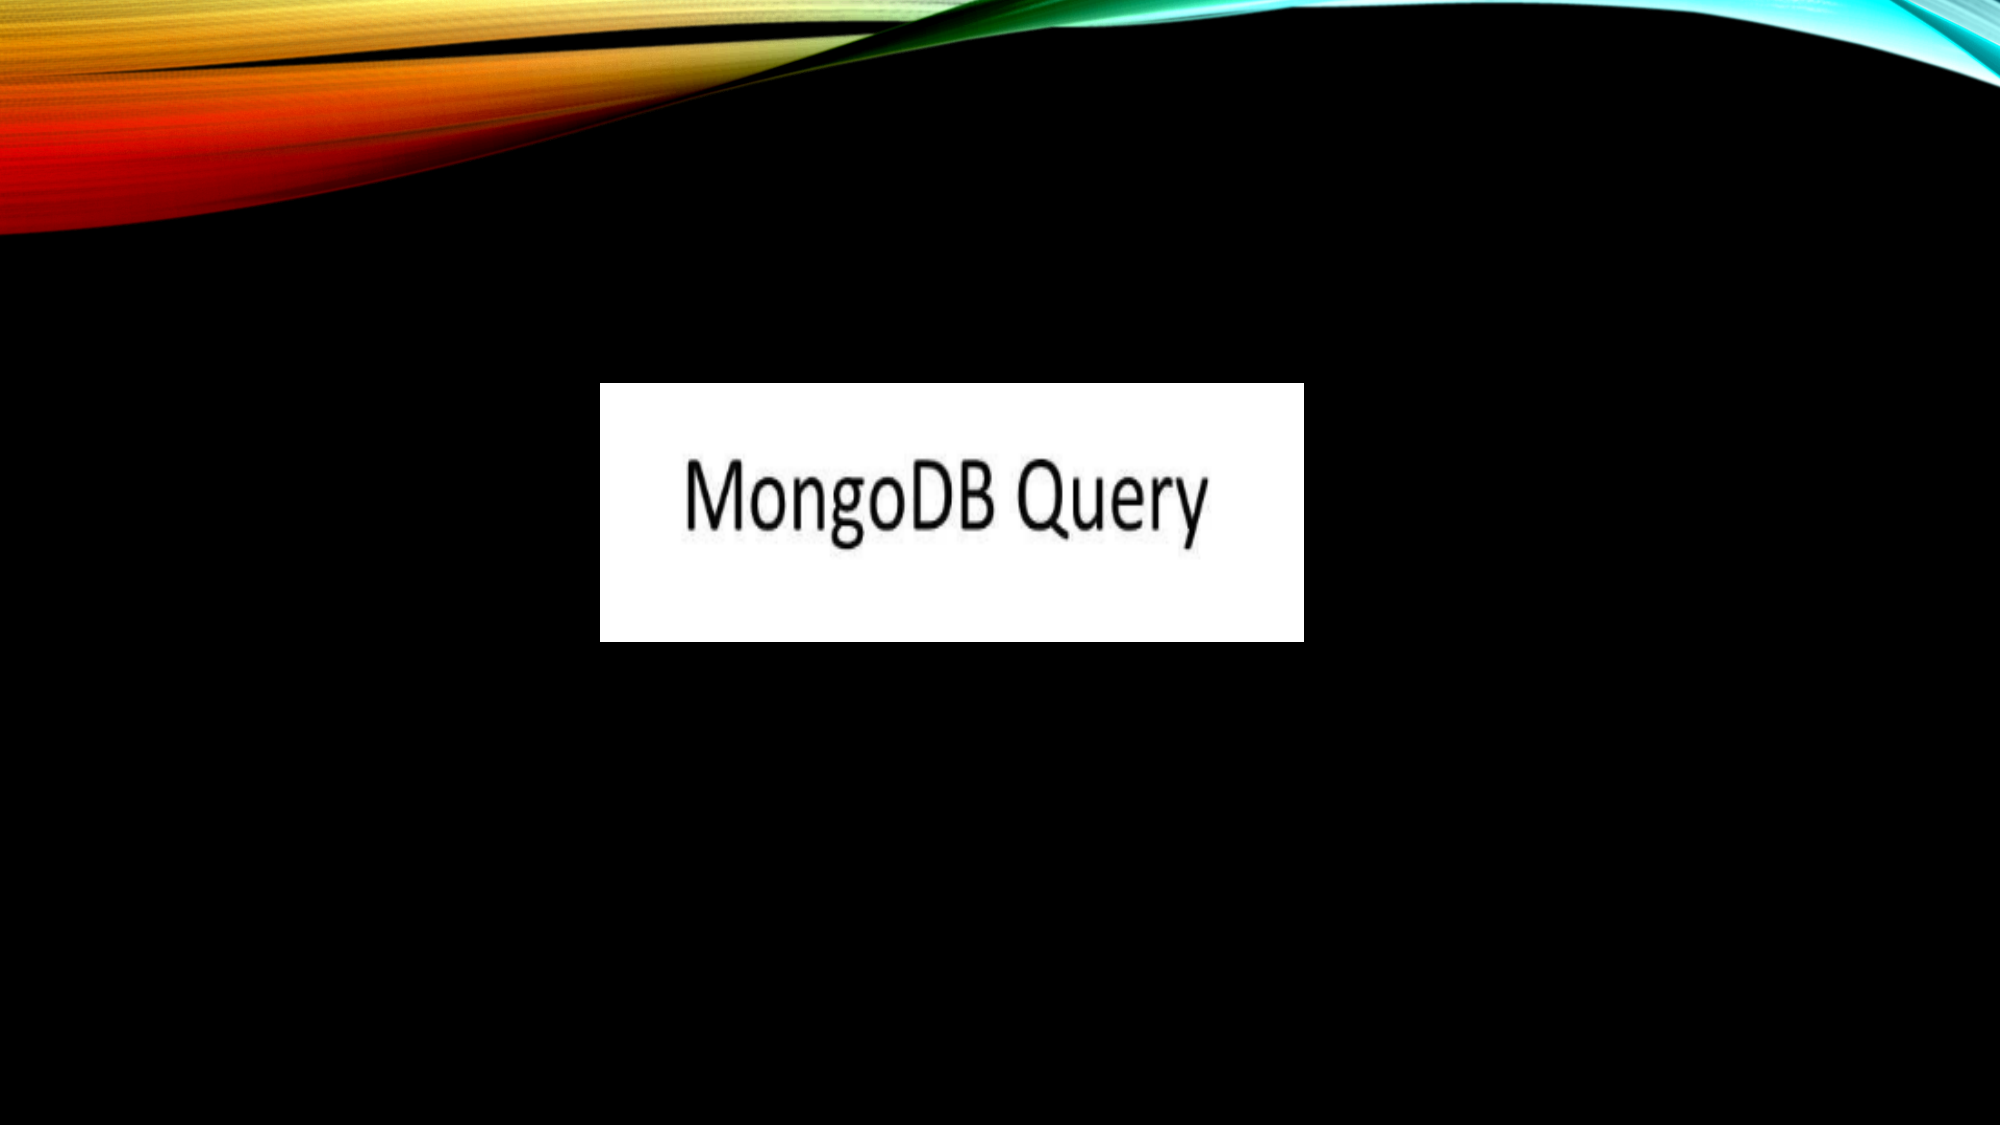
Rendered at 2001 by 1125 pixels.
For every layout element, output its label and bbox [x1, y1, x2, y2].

picture [0, 0, 2000, 237]
picture [599, 383, 1304, 642]
